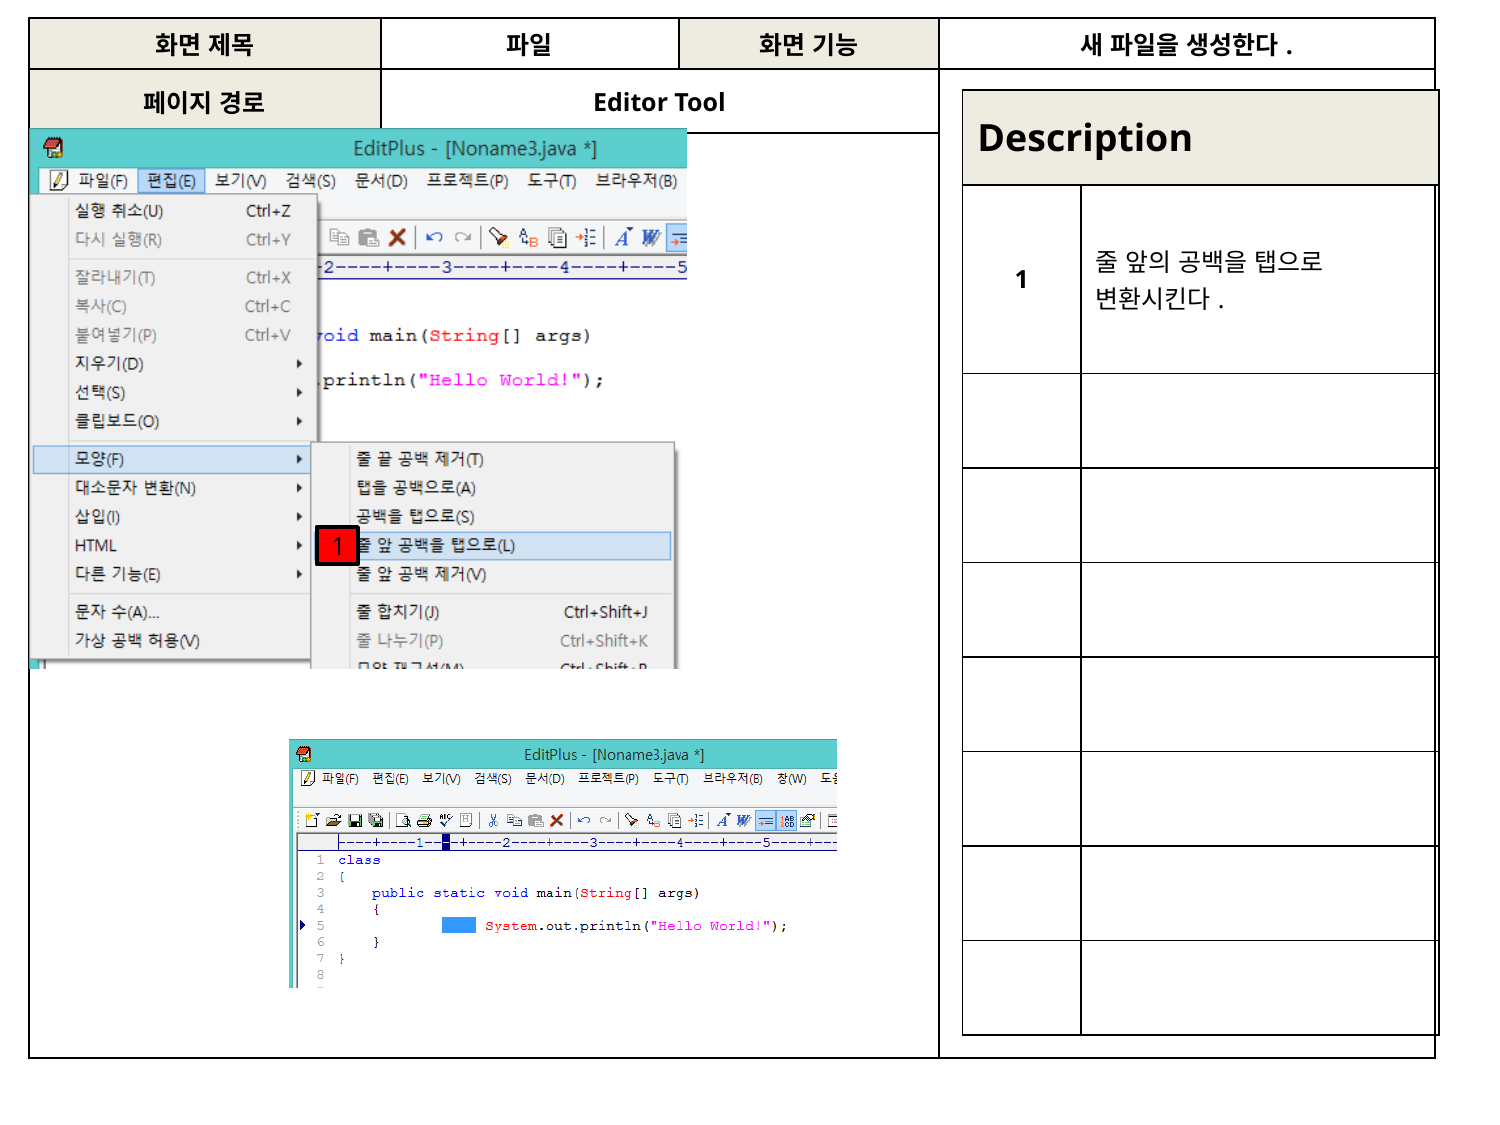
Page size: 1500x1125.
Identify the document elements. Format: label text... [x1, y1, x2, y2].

table_header Description [963, 91, 1438, 184]
table_cell 줄 앞의 공백을 탭으로 변환시킨다. [1082, 186, 1438, 373]
picture [288, 739, 837, 988]
picture [29, 127, 687, 670]
table_cell [1082, 658, 1438, 751]
table_cell [940, 70, 1434, 1057]
table_cell [963, 469, 1080, 562]
table_cell [963, 941, 1080, 1034]
table_cell [963, 658, 1080, 751]
table_header 화면 제목 [30, 19, 380, 68]
table_cell [1082, 941, 1438, 1034]
table_cell [30, 134, 938, 1057]
table_cell [963, 374, 1080, 467]
table_cell 1 [963, 186, 1080, 373]
table_header 새 파일을 생성한다. [940, 19, 1434, 68]
table_cell [963, 752, 1080, 845]
table_header 화면 기능 [680, 19, 938, 68]
table_cell Editor Tool [382, 70, 938, 132]
table_cell 페이지 경로 [30, 70, 380, 127]
table_cell [1082, 374, 1438, 467]
table_cell [1082, 847, 1438, 940]
table_cell [963, 847, 1080, 940]
table_cell [1082, 469, 1438, 562]
table_cell [1082, 752, 1438, 845]
table_cell [1082, 563, 1438, 656]
table_cell [963, 563, 1080, 656]
table_header 파일 [382, 19, 678, 68]
